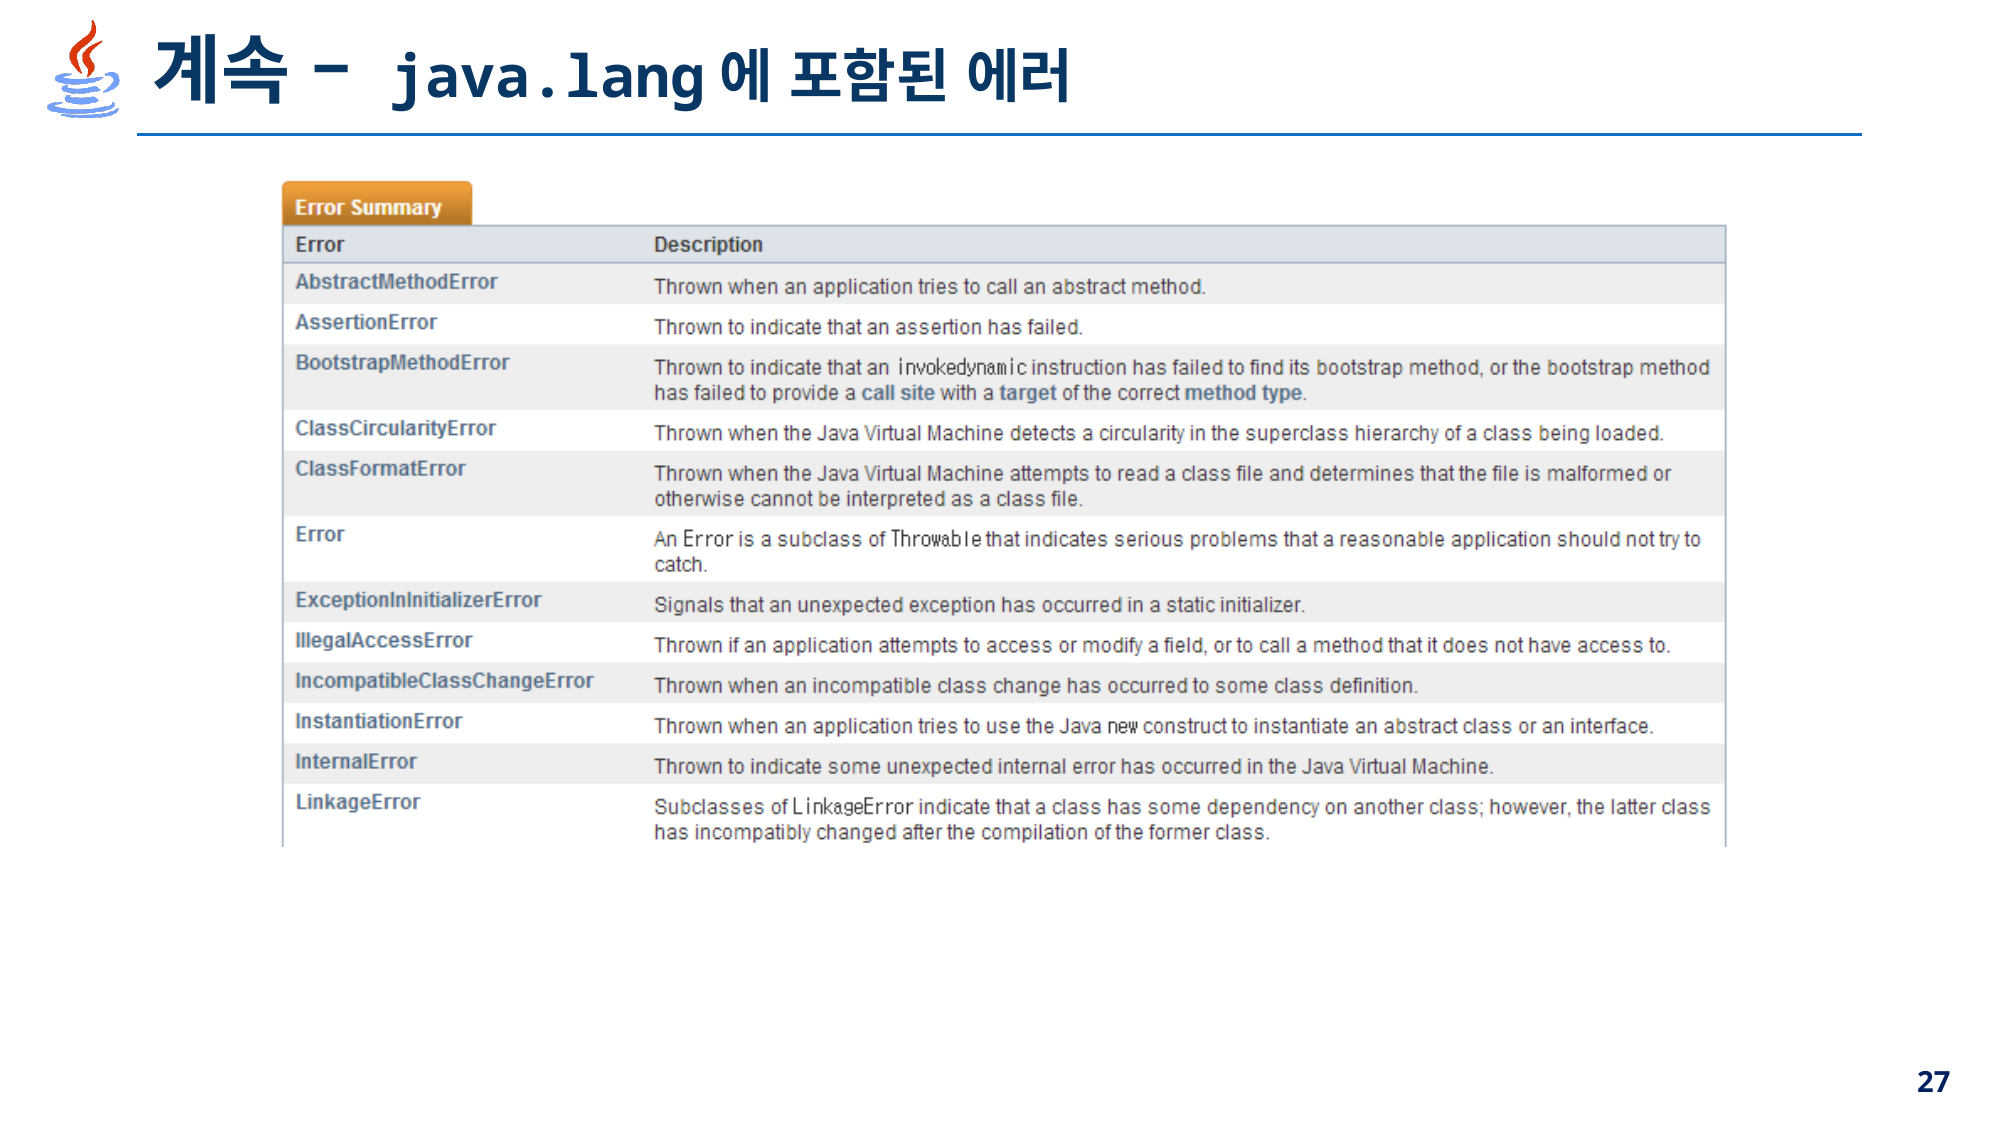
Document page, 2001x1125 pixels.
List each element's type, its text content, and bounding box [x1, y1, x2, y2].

title 계속 – java.lang에 포함된 에러 [137, 21, 1863, 126]
slide_number 27 [1862, 1053, 1966, 1114]
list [279, 172, 1733, 847]
picture [34, 20, 132, 118]
